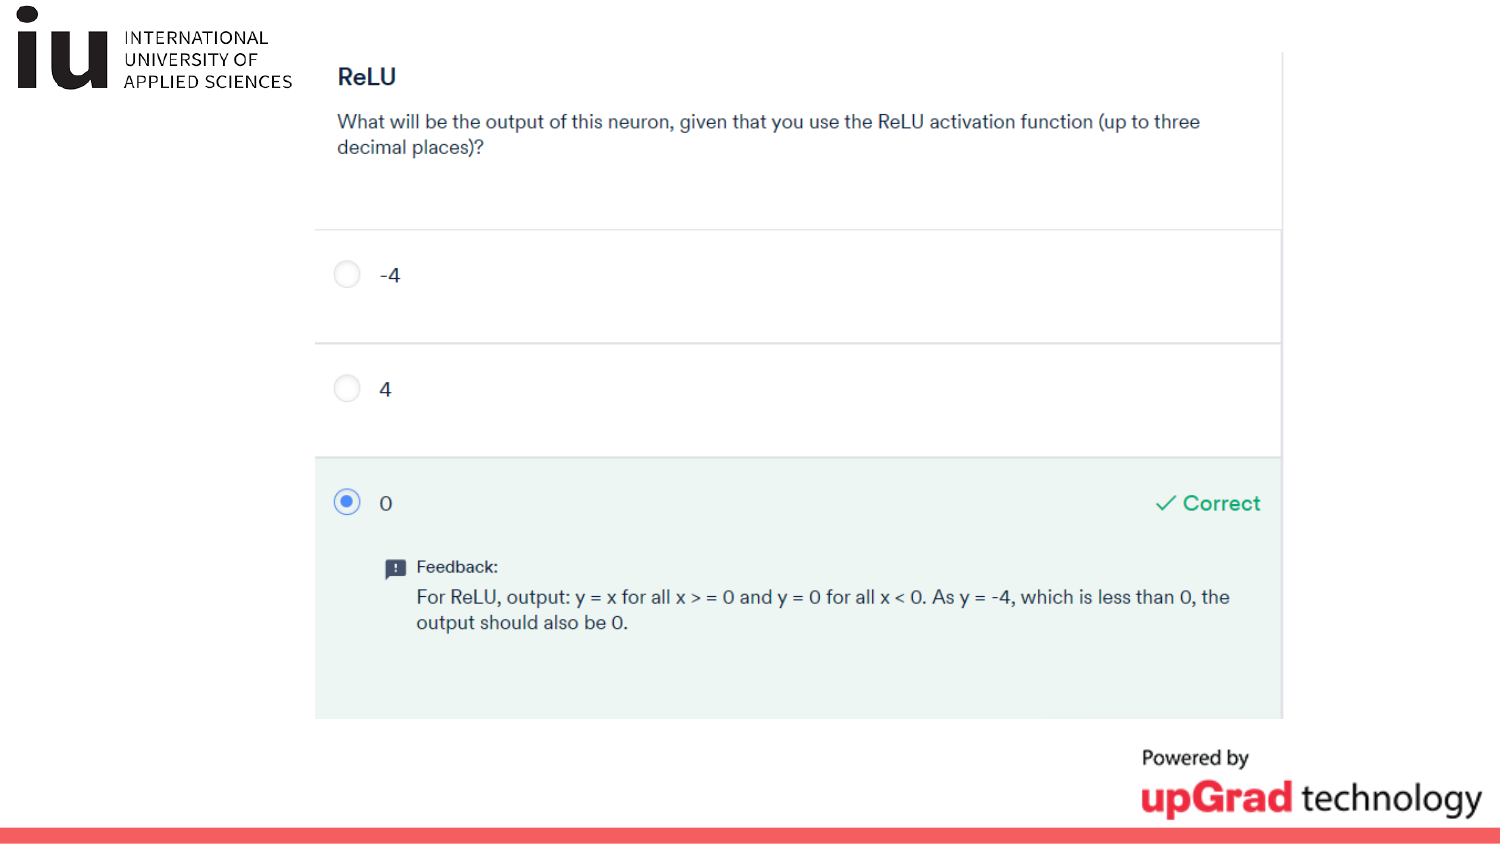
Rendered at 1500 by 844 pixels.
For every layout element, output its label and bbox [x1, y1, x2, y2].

picture [12, 0, 296, 122]
picture [315, 52, 1500, 844]
